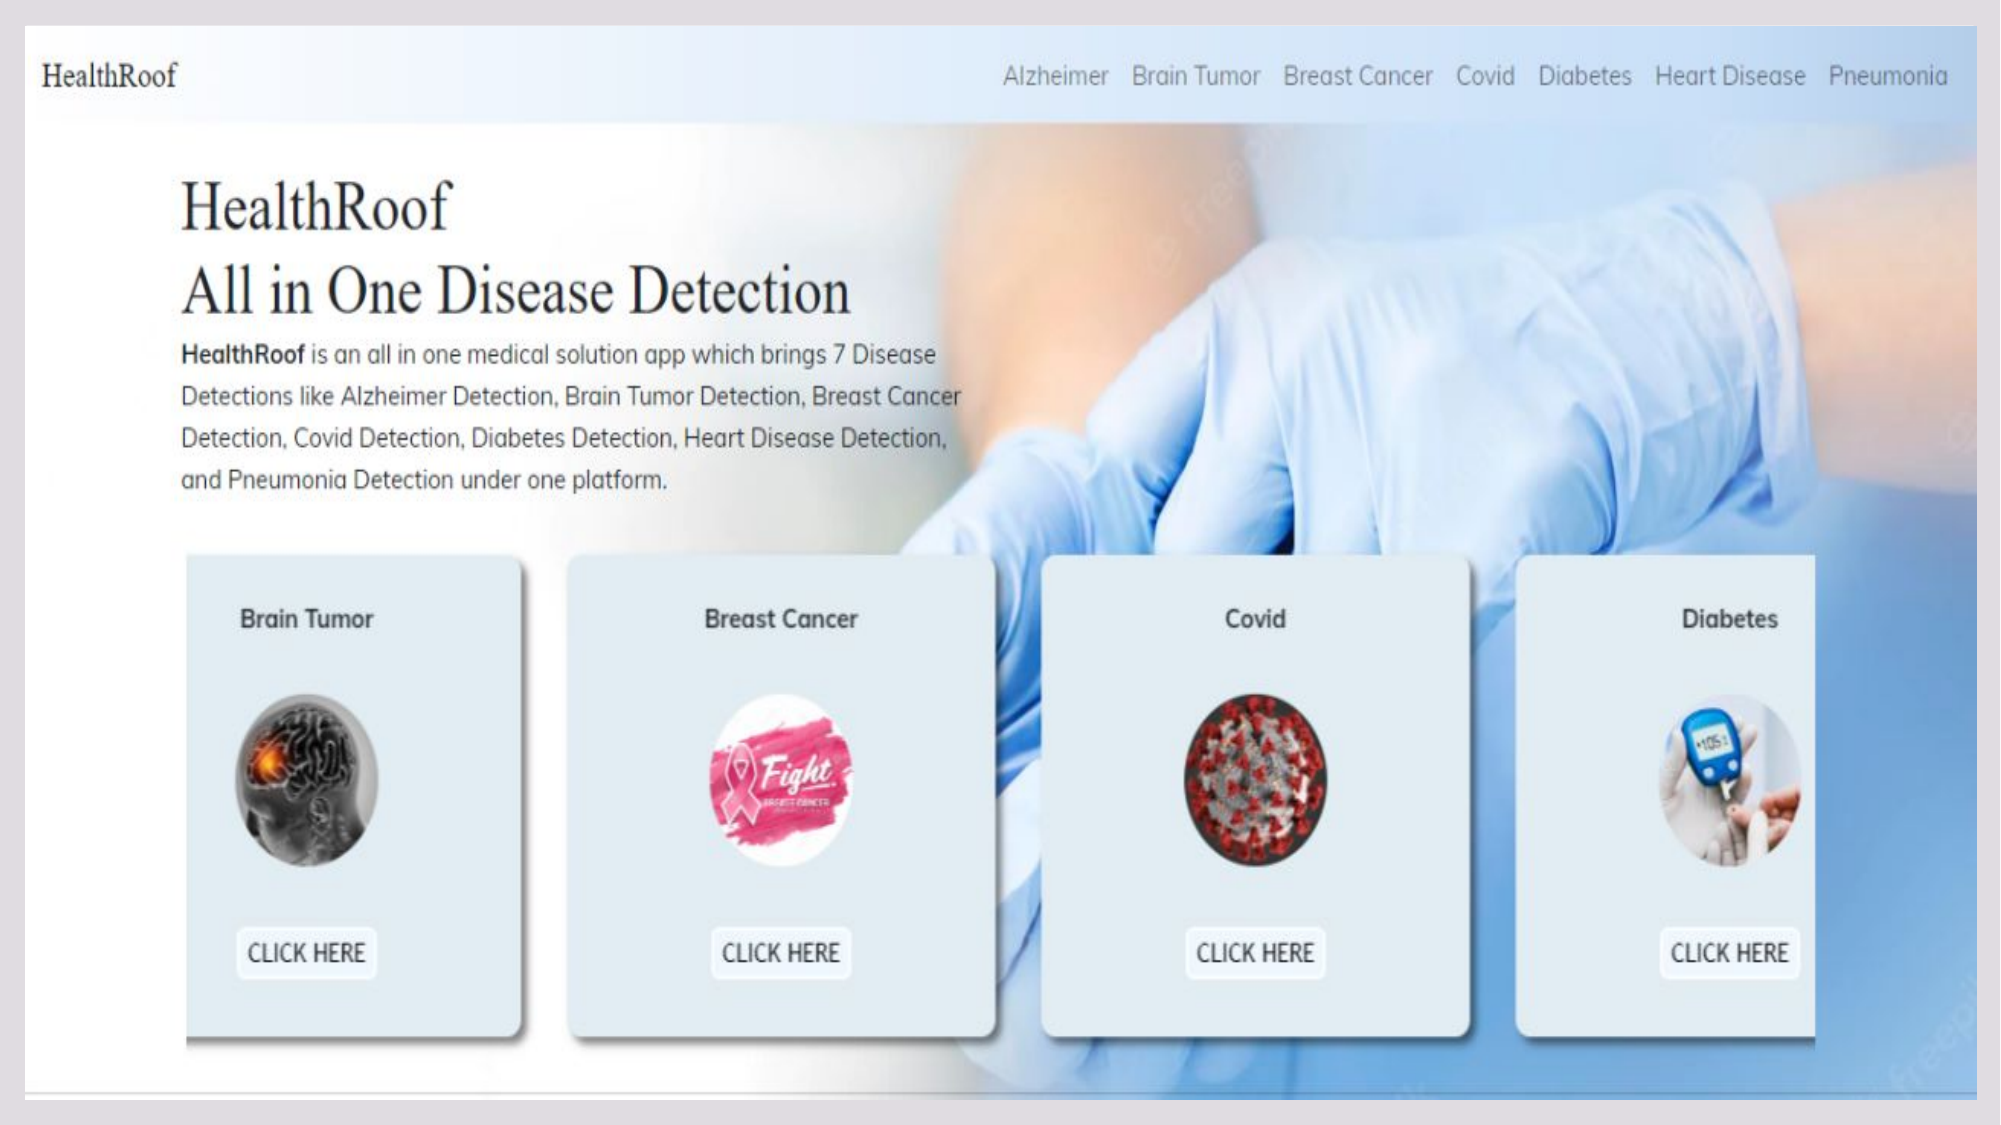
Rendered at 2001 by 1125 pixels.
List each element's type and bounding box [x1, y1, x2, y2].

list [25, 26, 1977, 1100]
